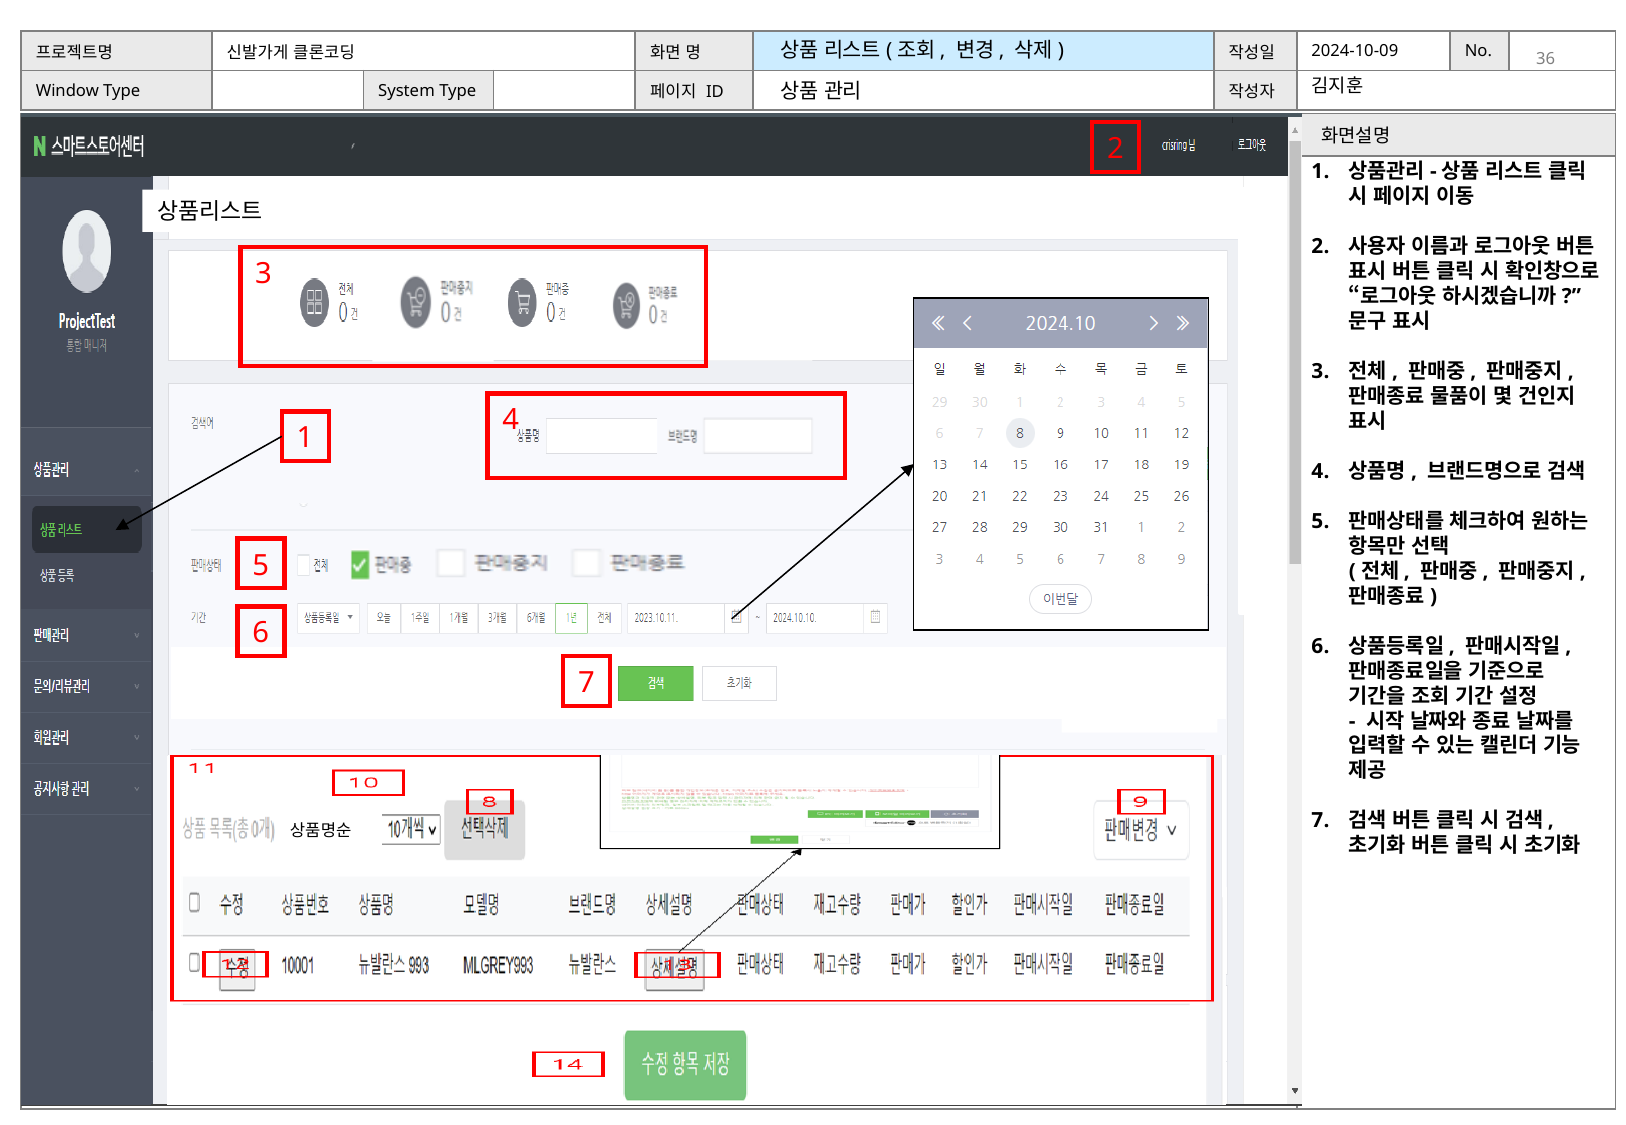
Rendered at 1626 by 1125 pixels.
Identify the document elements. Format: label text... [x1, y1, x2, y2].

text_box 상품 리스트(조회, 변경, 삭제) [765, 29, 1097, 70]
text_box 상품관리-상품 리스트 클릭 시 페이지 이동 사용자 이름과 로그아웃 버튼 표시 버튼 클릭 시 확인창으로 “로그아웃 하시겠습니까?” 문구 표시 전체, 판매중, 판매중지, 판매종료 물품이 몇 건인지 표시 상품명, 브랜드명으로 검색 판매상태를 체크하여 원하는 항목만 선택 (전체, 판매중, 판매중지, 판매종료) 상품등록일, 판매시작일, 판매종료일을 기준으로 기간을 조회 기간 설정 - 시작 날짜와 종료 날짜를 입력할 수 있는 캘린더 기능 제공 검색 버튼 클릭 시 검색, 초기화 버튼 클릭 시 초기화 [1305, 150, 1616, 890]
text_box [115, 436, 283, 531]
text_box 상품 관리 [765, 70, 1097, 110]
picture [20, 113, 1302, 1107]
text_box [731, 463, 908, 620]
text_box 김지훈 [1296, 66, 1593, 104]
